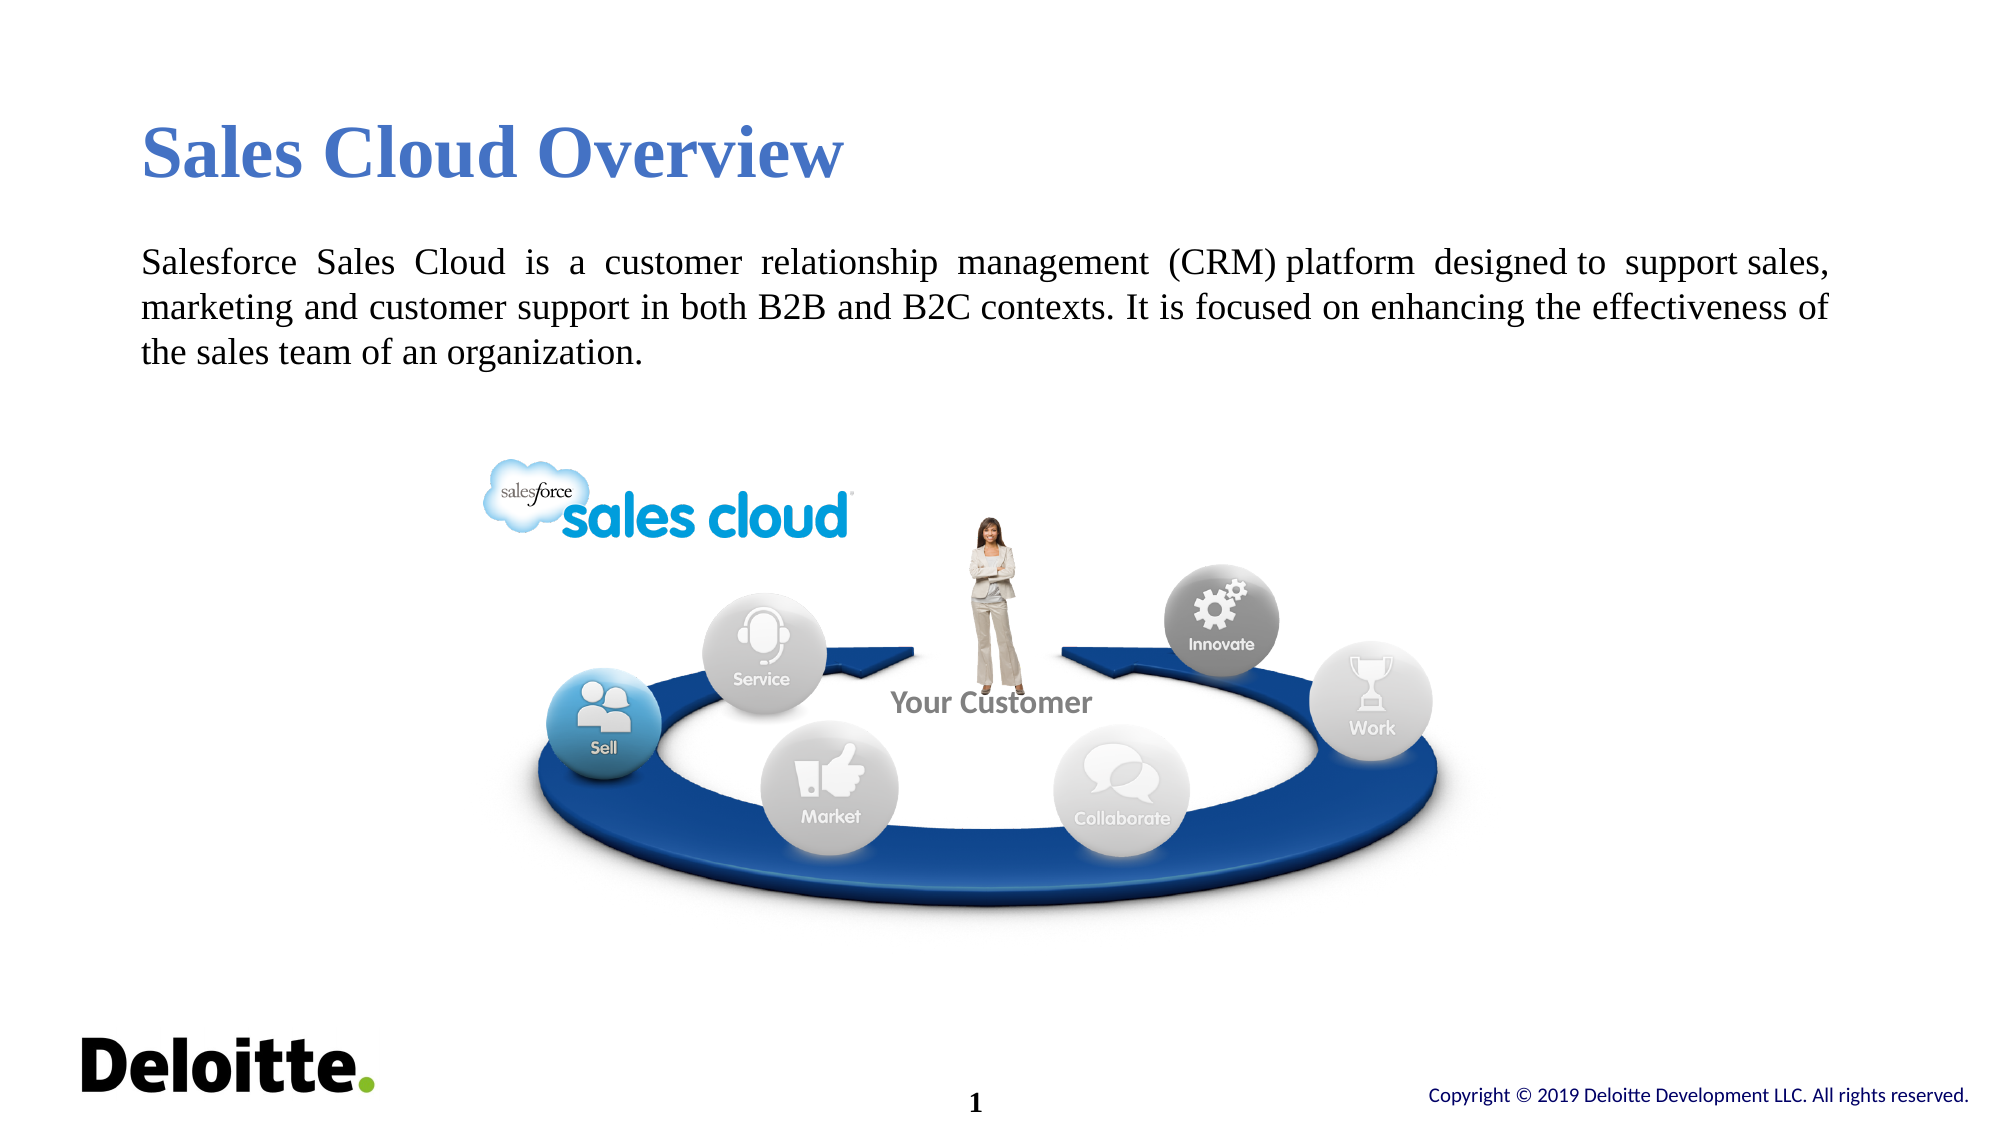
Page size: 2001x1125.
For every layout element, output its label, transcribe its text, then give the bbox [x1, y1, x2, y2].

text_box Sales Cloud Overview Salesforce Sales Cloud is a customer relationship management (CRM) platform designed to support sales, marketing and customer support in both B2B and B2C contexts. It is focused on enhancing the effectiveness of the sales team of an organization. [126, 94, 1847, 605]
picture [73, 1027, 380, 1101]
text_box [358, 416, 1614, 998]
slide_number 1 [844, 1074, 999, 1125]
text_box Copyright © 2019 Deloitte Development LLC. All rights reserved. [1414, 1074, 2000, 1125]
